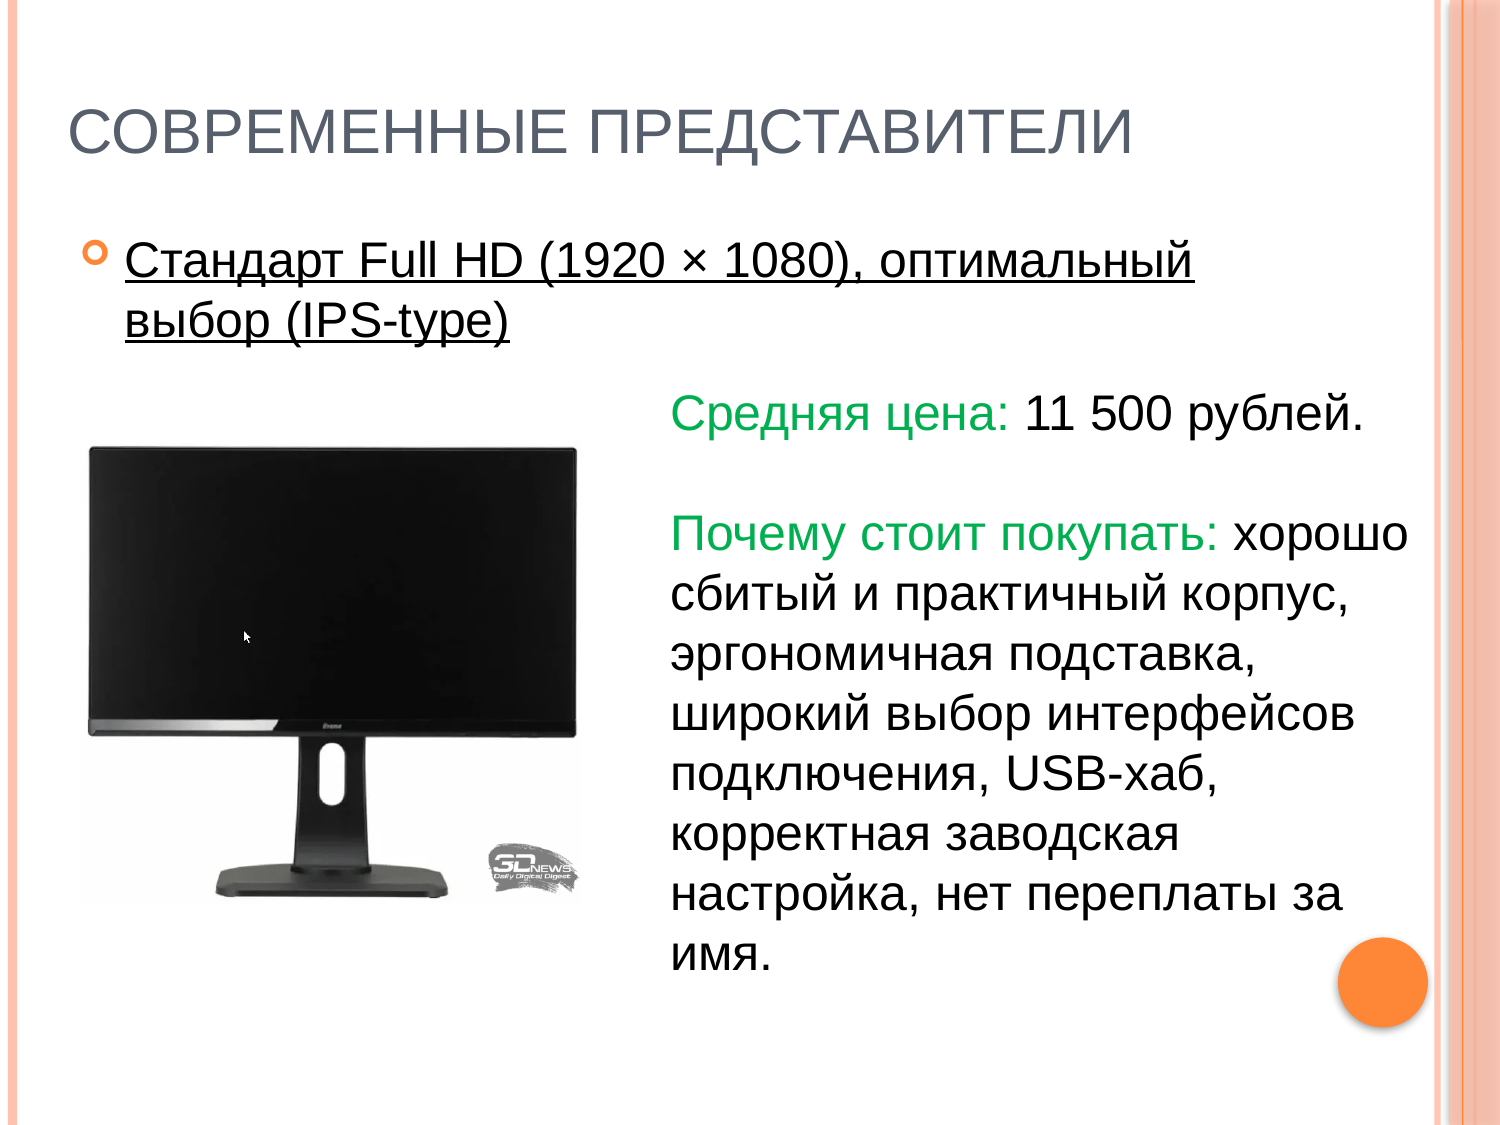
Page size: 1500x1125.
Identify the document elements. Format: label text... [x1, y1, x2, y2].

text_box Средняя цена: 11 500 рублей. Почему стоит покупать: хорошо сбитый и практичный корпус, эргономичная подставка, широкий выбор интерфейсов подключения, USB-хаб, корректная заводская настройка, нет переплаты за имя. [655, 373, 1447, 989]
picture [76, 432, 589, 906]
title Современные представители [53, 30, 1279, 174]
list Стандарт Full HD (1920 × 1080), оптимальный выбор (IPS-type) [64, 219, 1290, 379]
